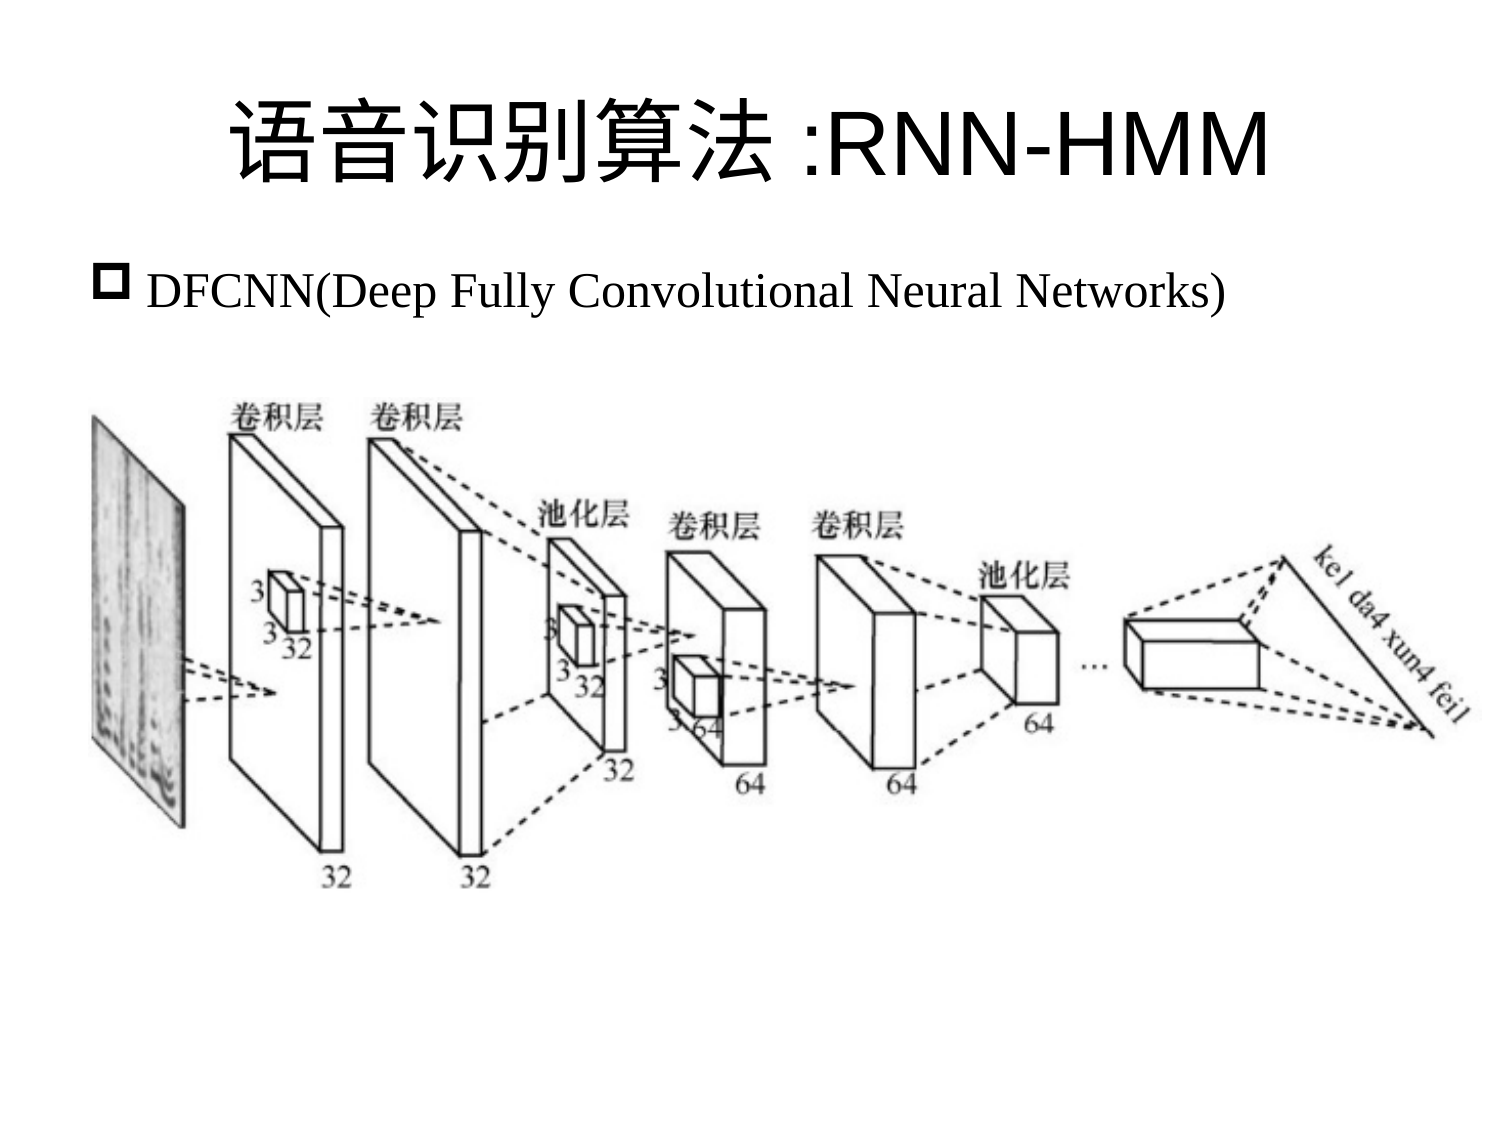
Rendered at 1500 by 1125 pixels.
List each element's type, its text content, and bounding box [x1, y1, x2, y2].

text_box DFCNN(Deep Fully Convolutional Neural Networks) [75, 220, 1436, 1083]
title 语音识别算法:RNN-HMM [75, 45, 1425, 220]
picture [88, 396, 1482, 901]
